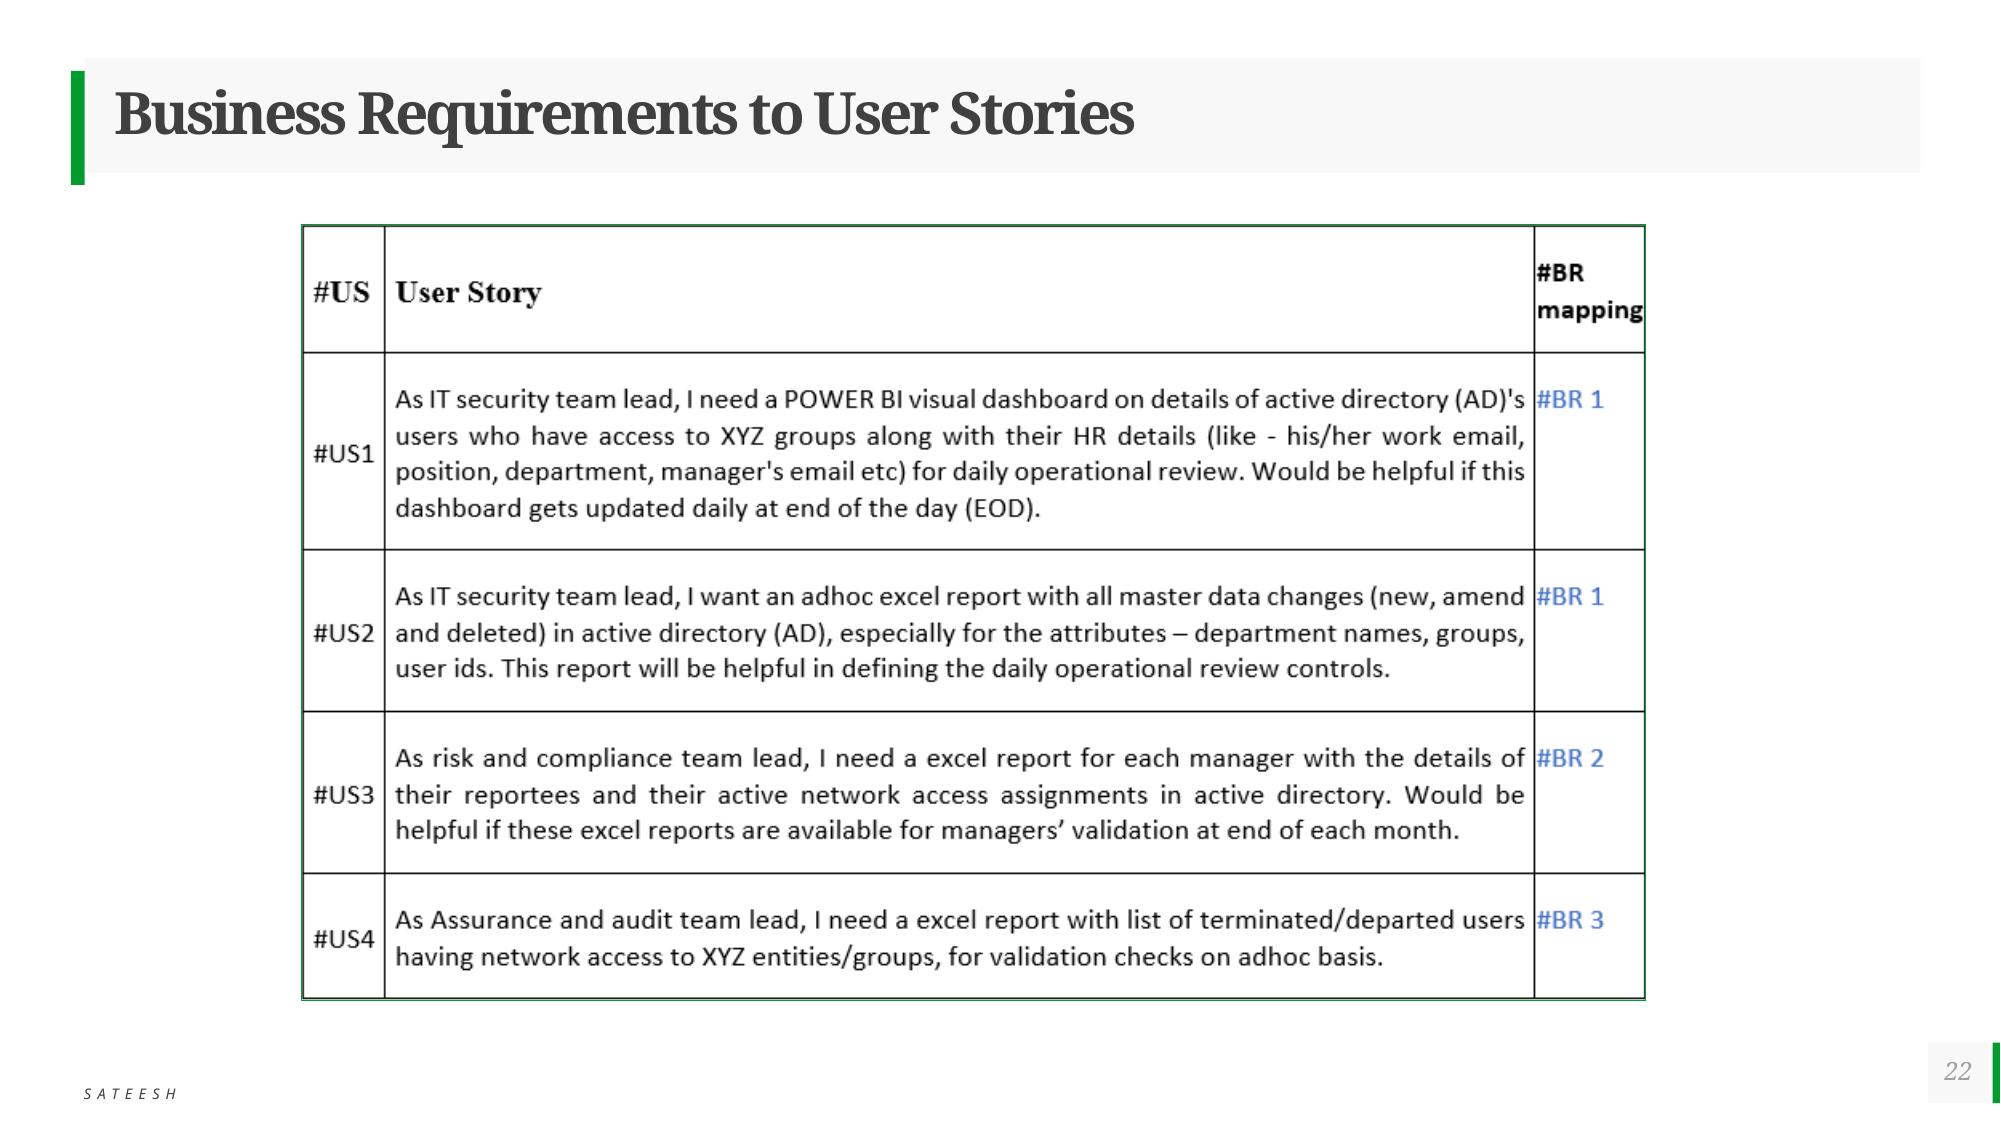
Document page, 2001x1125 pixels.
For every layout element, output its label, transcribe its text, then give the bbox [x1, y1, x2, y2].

picture [301, 224, 1647, 1001]
slide_number 22 [1928, 1042, 1989, 1103]
title Business Requirements to User Stories [84, 58, 1921, 173]
